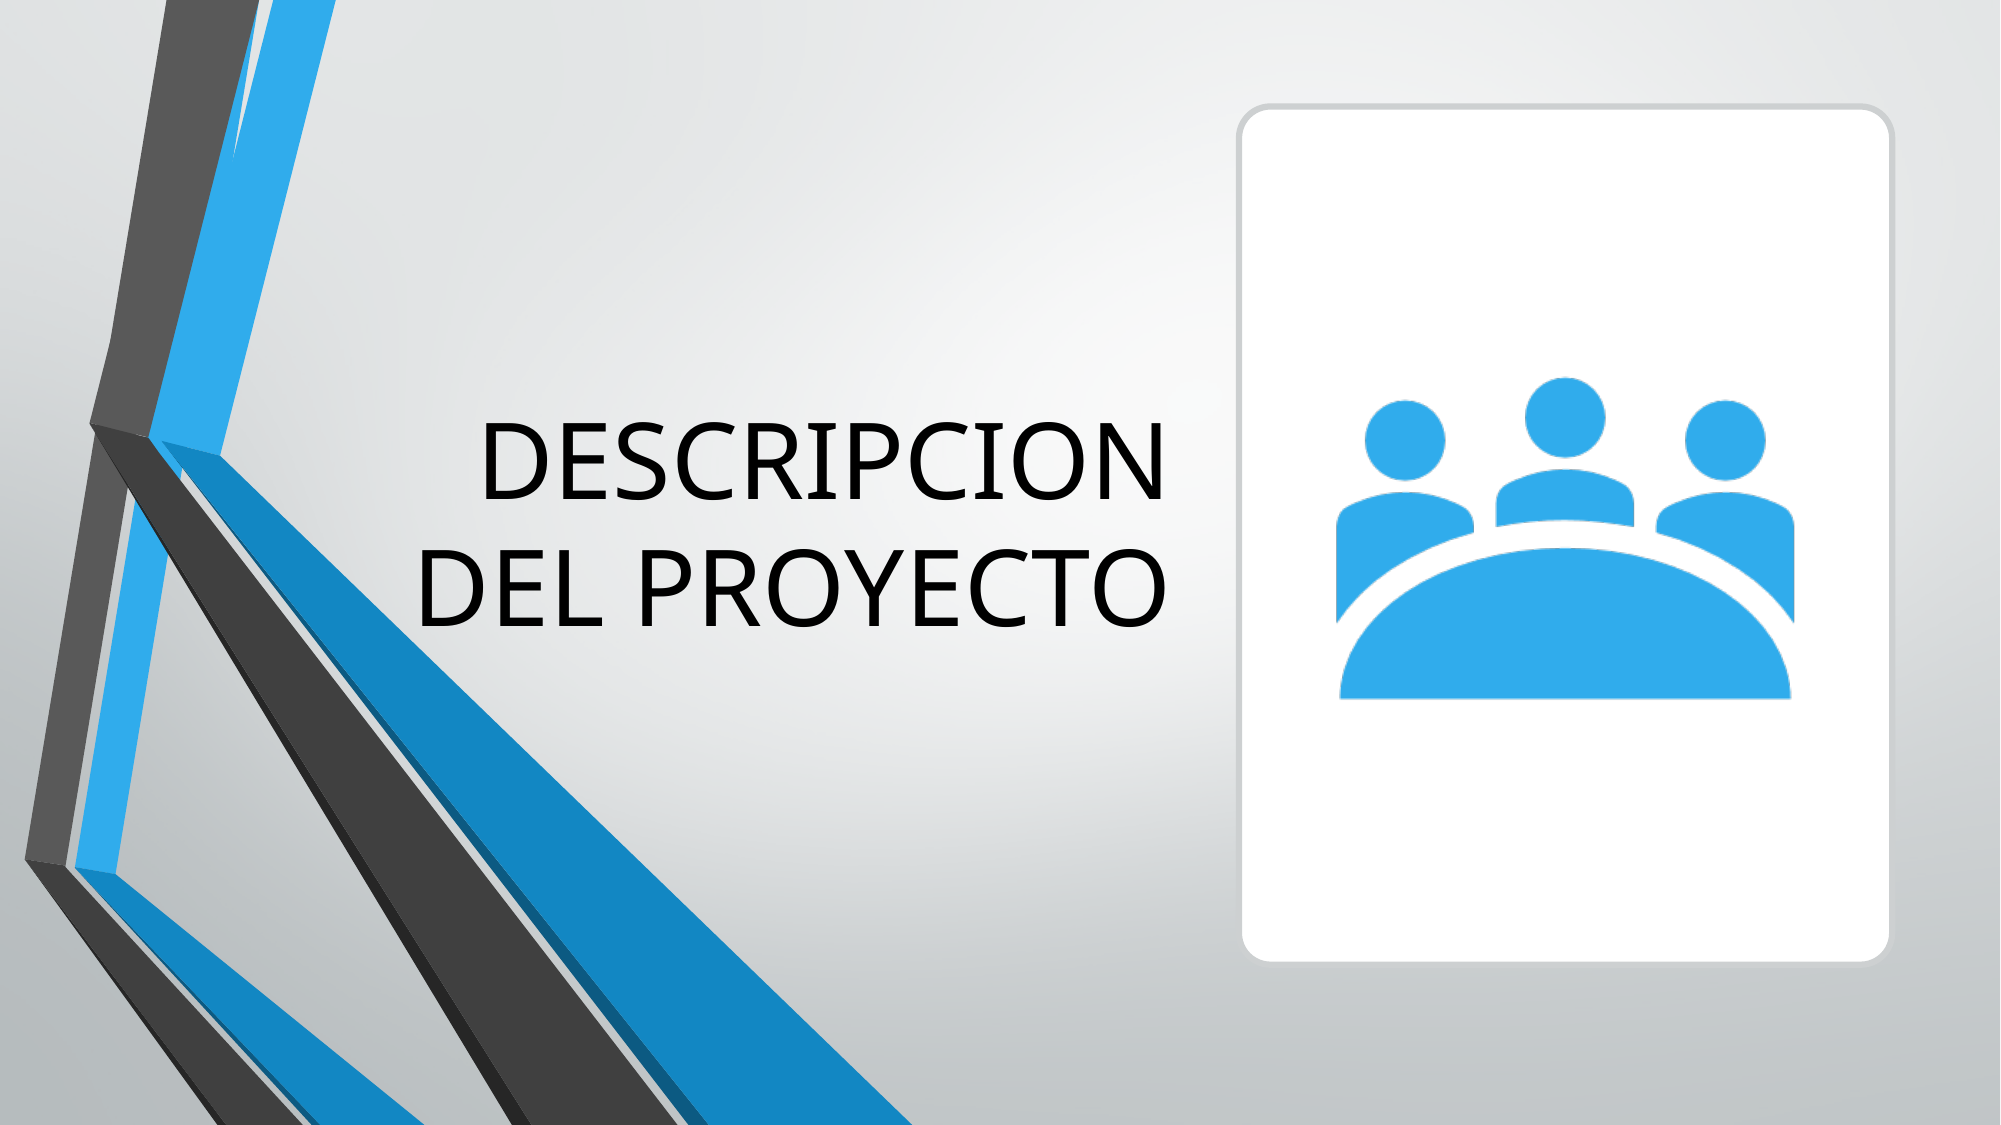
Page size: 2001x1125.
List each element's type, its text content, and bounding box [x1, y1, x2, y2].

text_box [1237, 105, 1894, 967]
title DESCRIPCION DEL PROYECTO [913, 226, 1187, 656]
picture [1291, 264, 1840, 814]
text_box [89, 0, 913, 1125]
